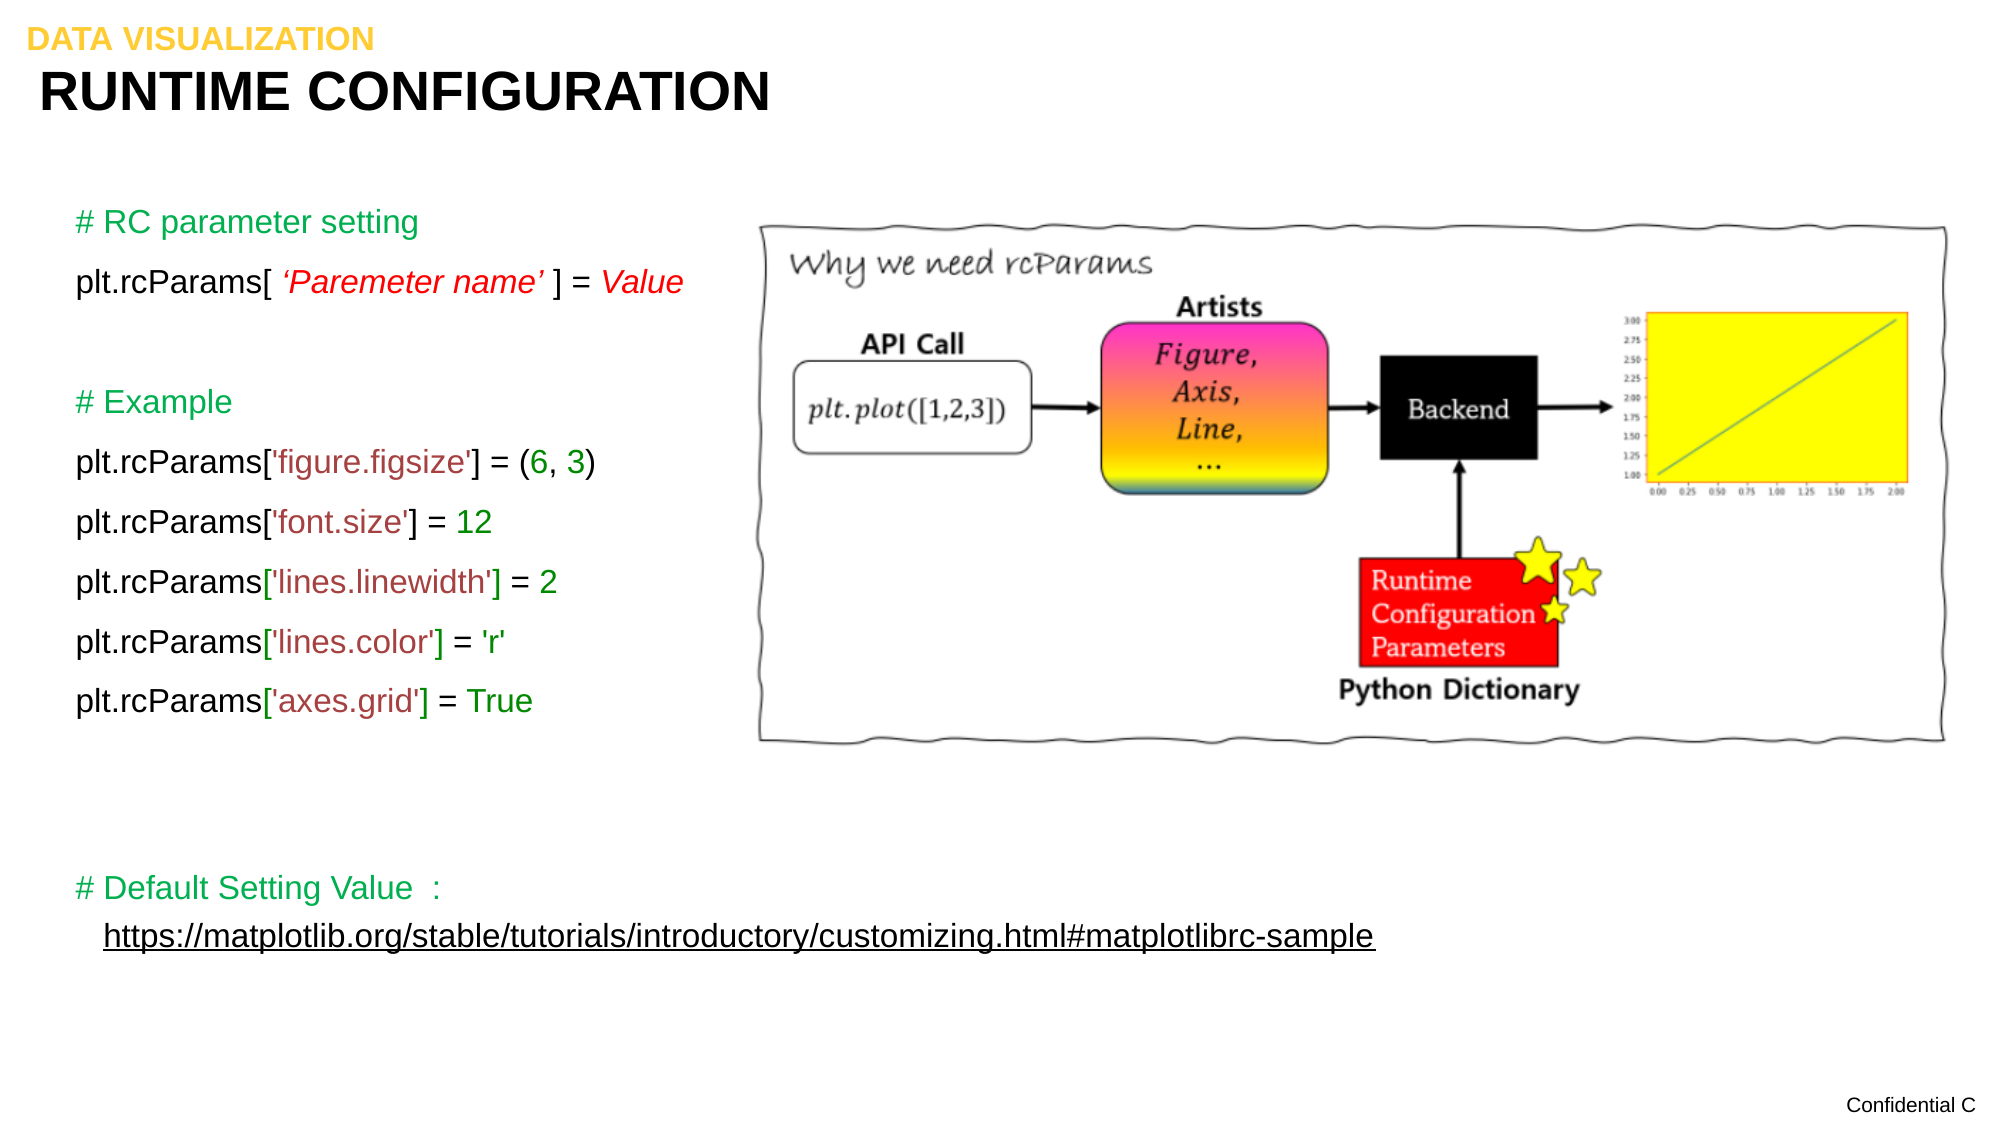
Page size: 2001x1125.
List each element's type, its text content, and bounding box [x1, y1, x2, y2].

list Data Visualization [26, 21, 1948, 58]
title Runtime configuration [39, 64, 1961, 122]
picture [744, 218, 1961, 754]
text_box # RC parameter setting plt.rcParams[ ‘Paremeter name’ ] = Value # Example plt.rcParams['figure.figsize'] = (6, 3) plt.rcParams['font.size'] = 12 plt.rcParams['lines.linewidth'] = 2 plt.rcParams['lines.color'] = 'r' plt.rcParams['axes.grid'] = True [60, 173, 838, 787]
text_box # Default Setting Value : https://matplotlib.org/stable/tutorials/introductory/customizing.html#matplotlibrc-sample [60, 850, 1790, 1014]
